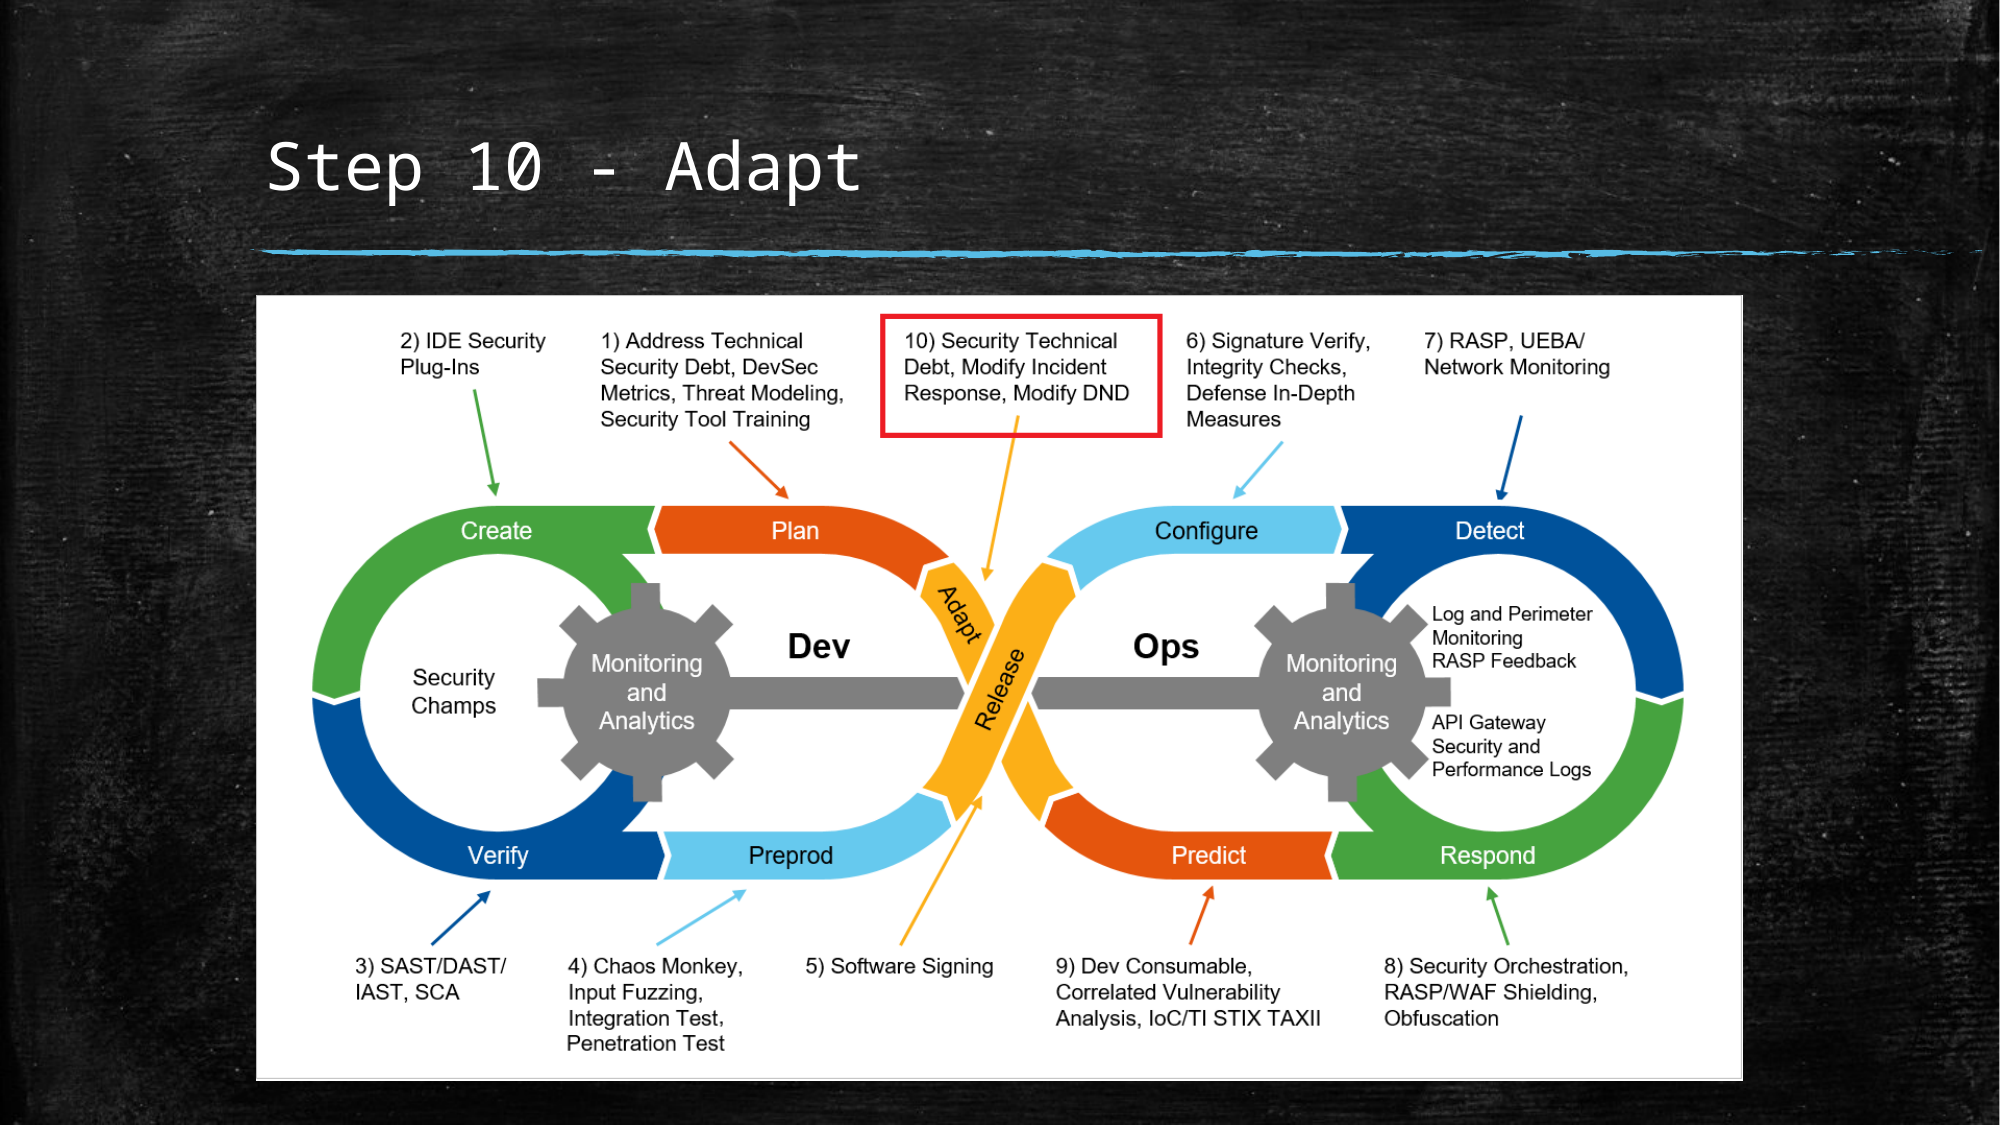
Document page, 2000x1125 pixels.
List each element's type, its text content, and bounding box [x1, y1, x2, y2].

picture [256, 295, 1743, 1081]
title Step 10 - Adapt [249, 45, 1750, 213]
